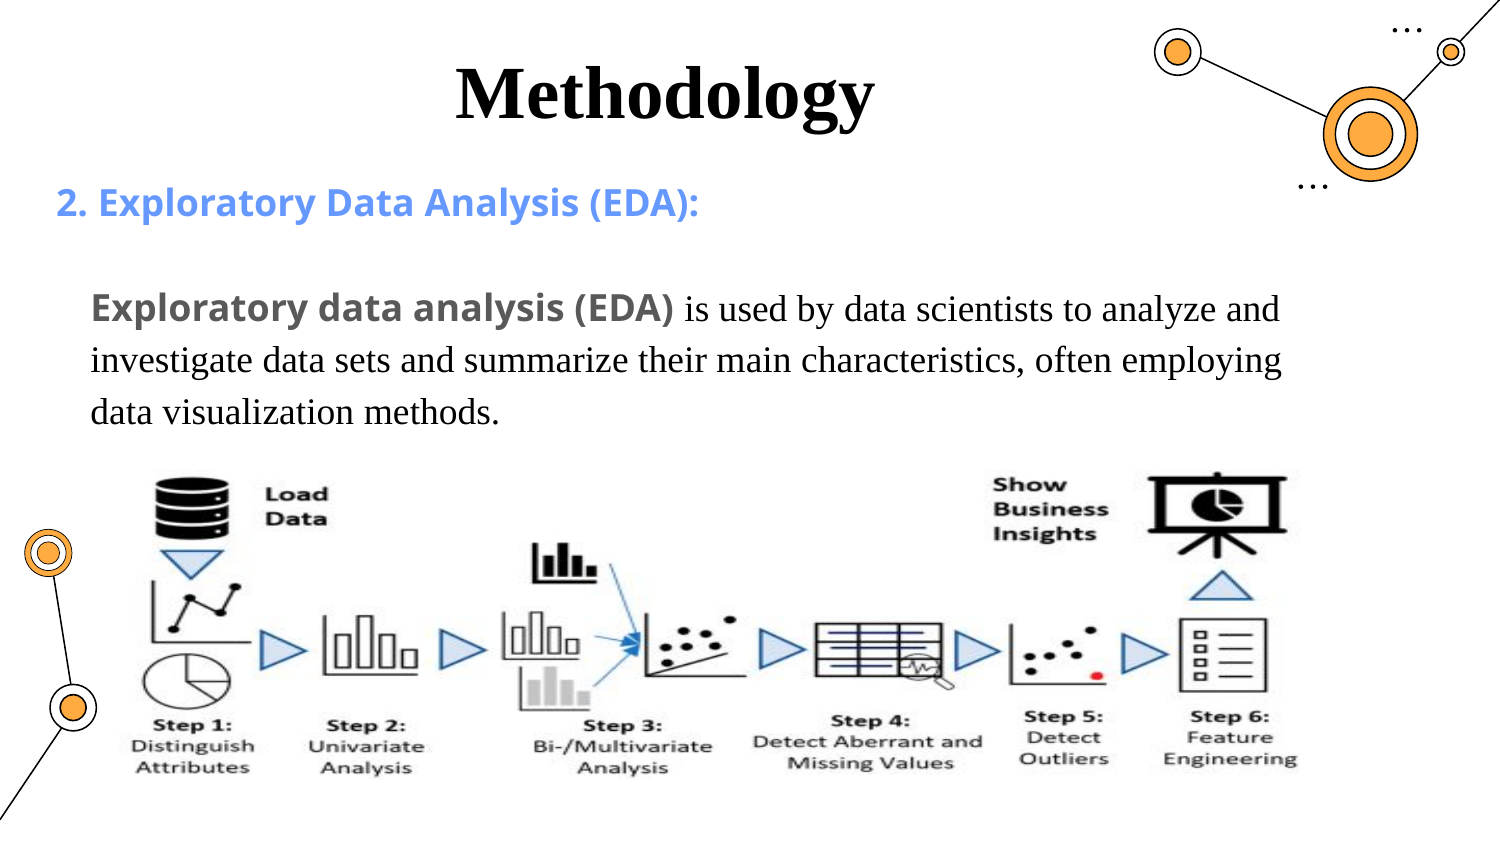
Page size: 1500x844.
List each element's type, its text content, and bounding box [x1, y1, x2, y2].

picture [119, 469, 1315, 780]
text_box Exploratory data analysis (EDA) is used by data scientists to analyze and investigate data sets and summarize their main characteristics, often employing data visualization methods. [50, 262, 1315, 448]
list 2. Exploratory Data Analysis (EDA): [16, 0, 1281, 451]
